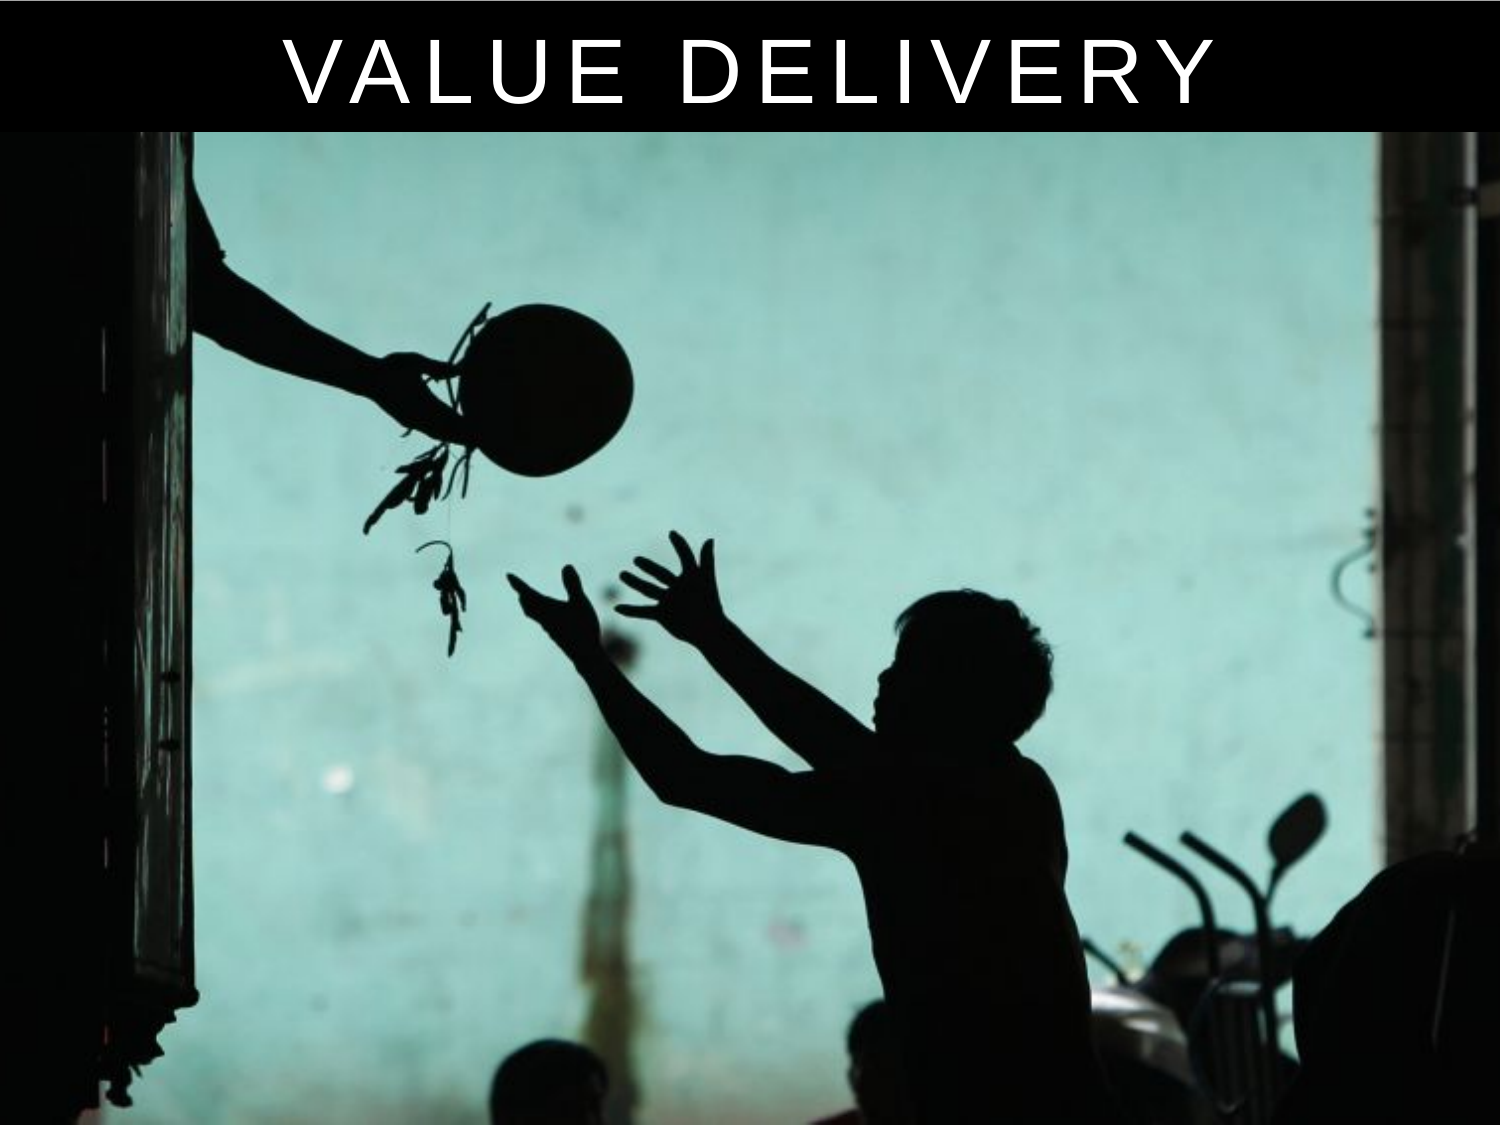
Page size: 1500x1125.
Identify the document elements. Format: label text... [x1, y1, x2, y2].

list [0, 132, 1500, 1125]
title VALUE DELIVERY [0, 0, 1500, 132]
